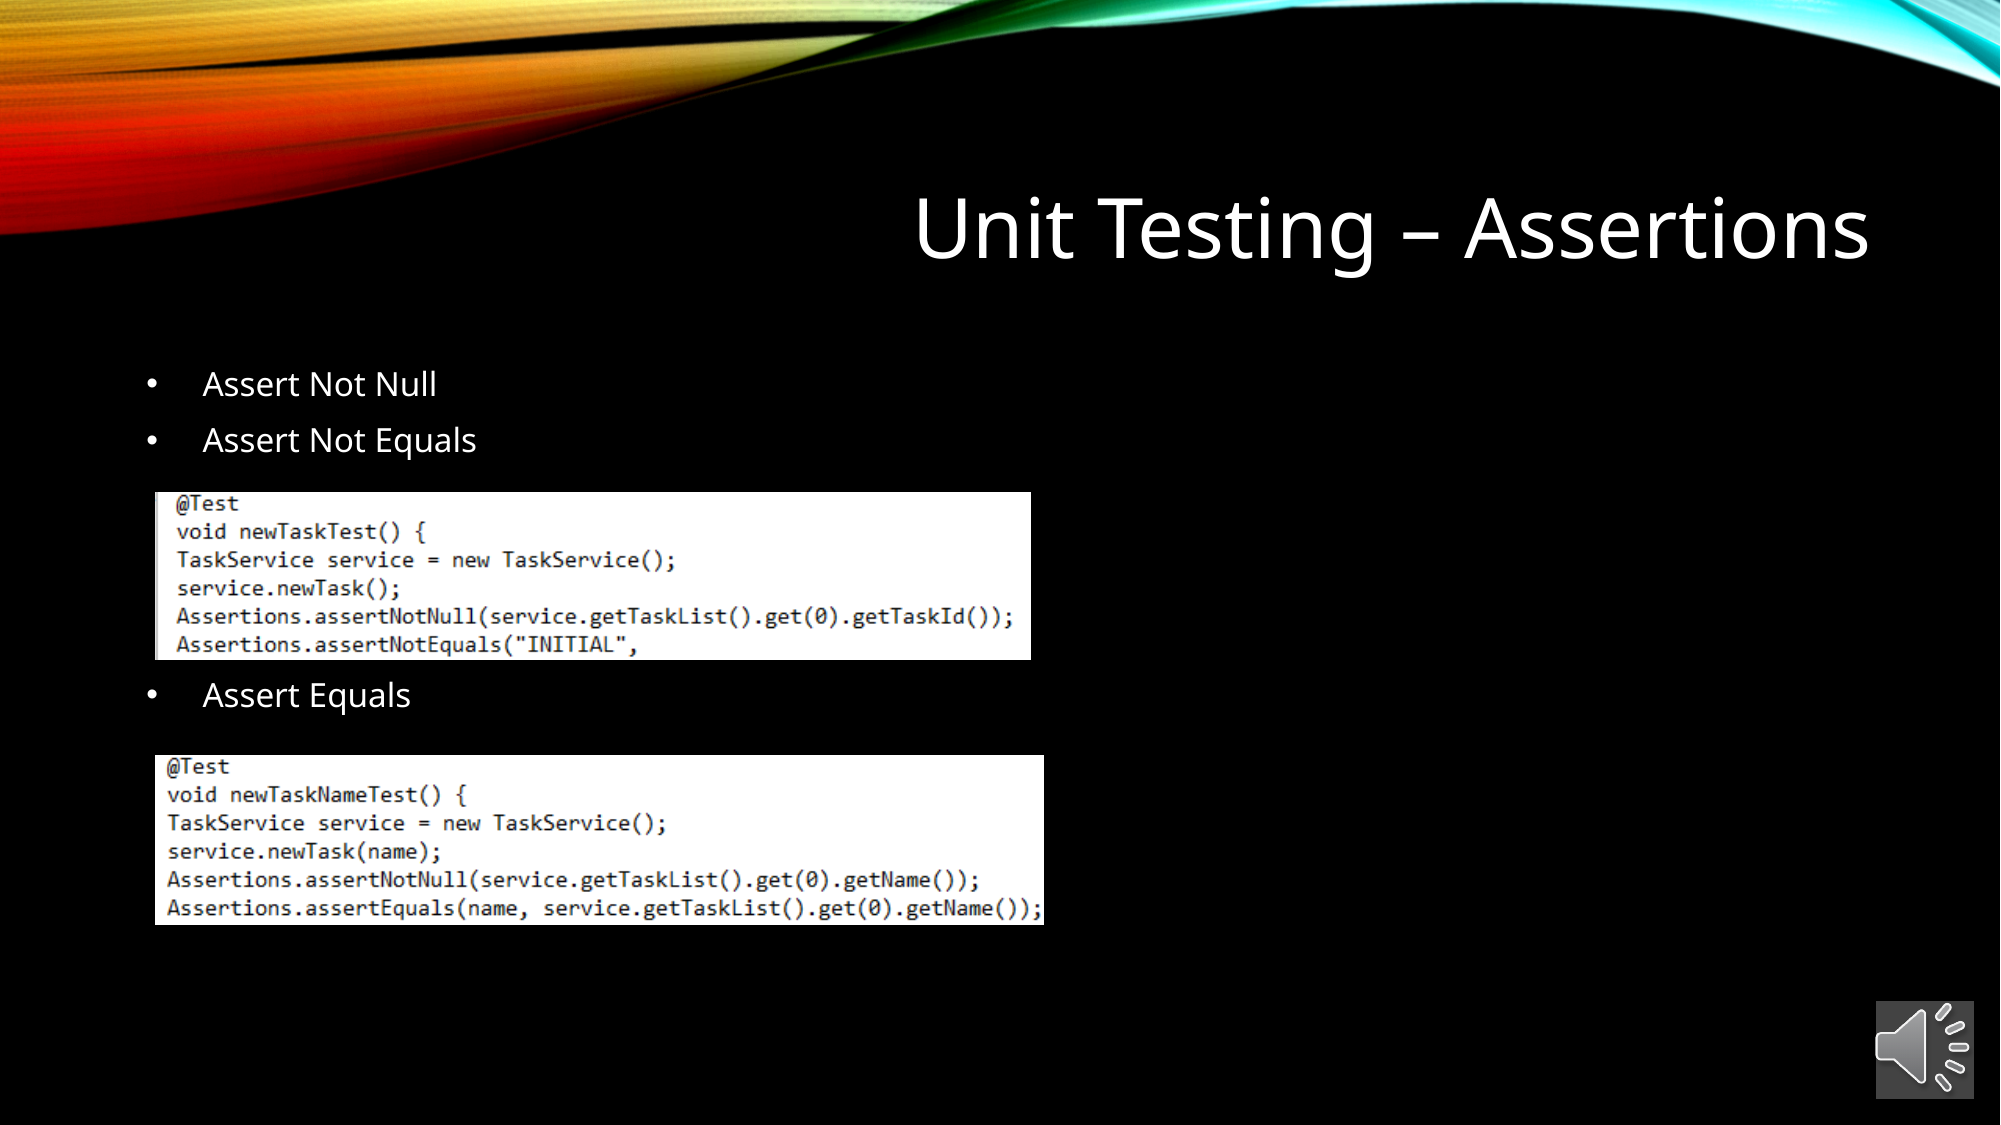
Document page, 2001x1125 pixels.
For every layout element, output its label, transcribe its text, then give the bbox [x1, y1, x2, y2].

list Assert Not Null Assert Not Equals Assert Equals [112, 360, 1888, 1021]
picture [155, 755, 1044, 925]
picture [1874, 999, 1976, 1101]
picture [0, 0, 2000, 237]
picture [155, 492, 1032, 660]
title Unit Testing – Assertions [474, 125, 1888, 338]
